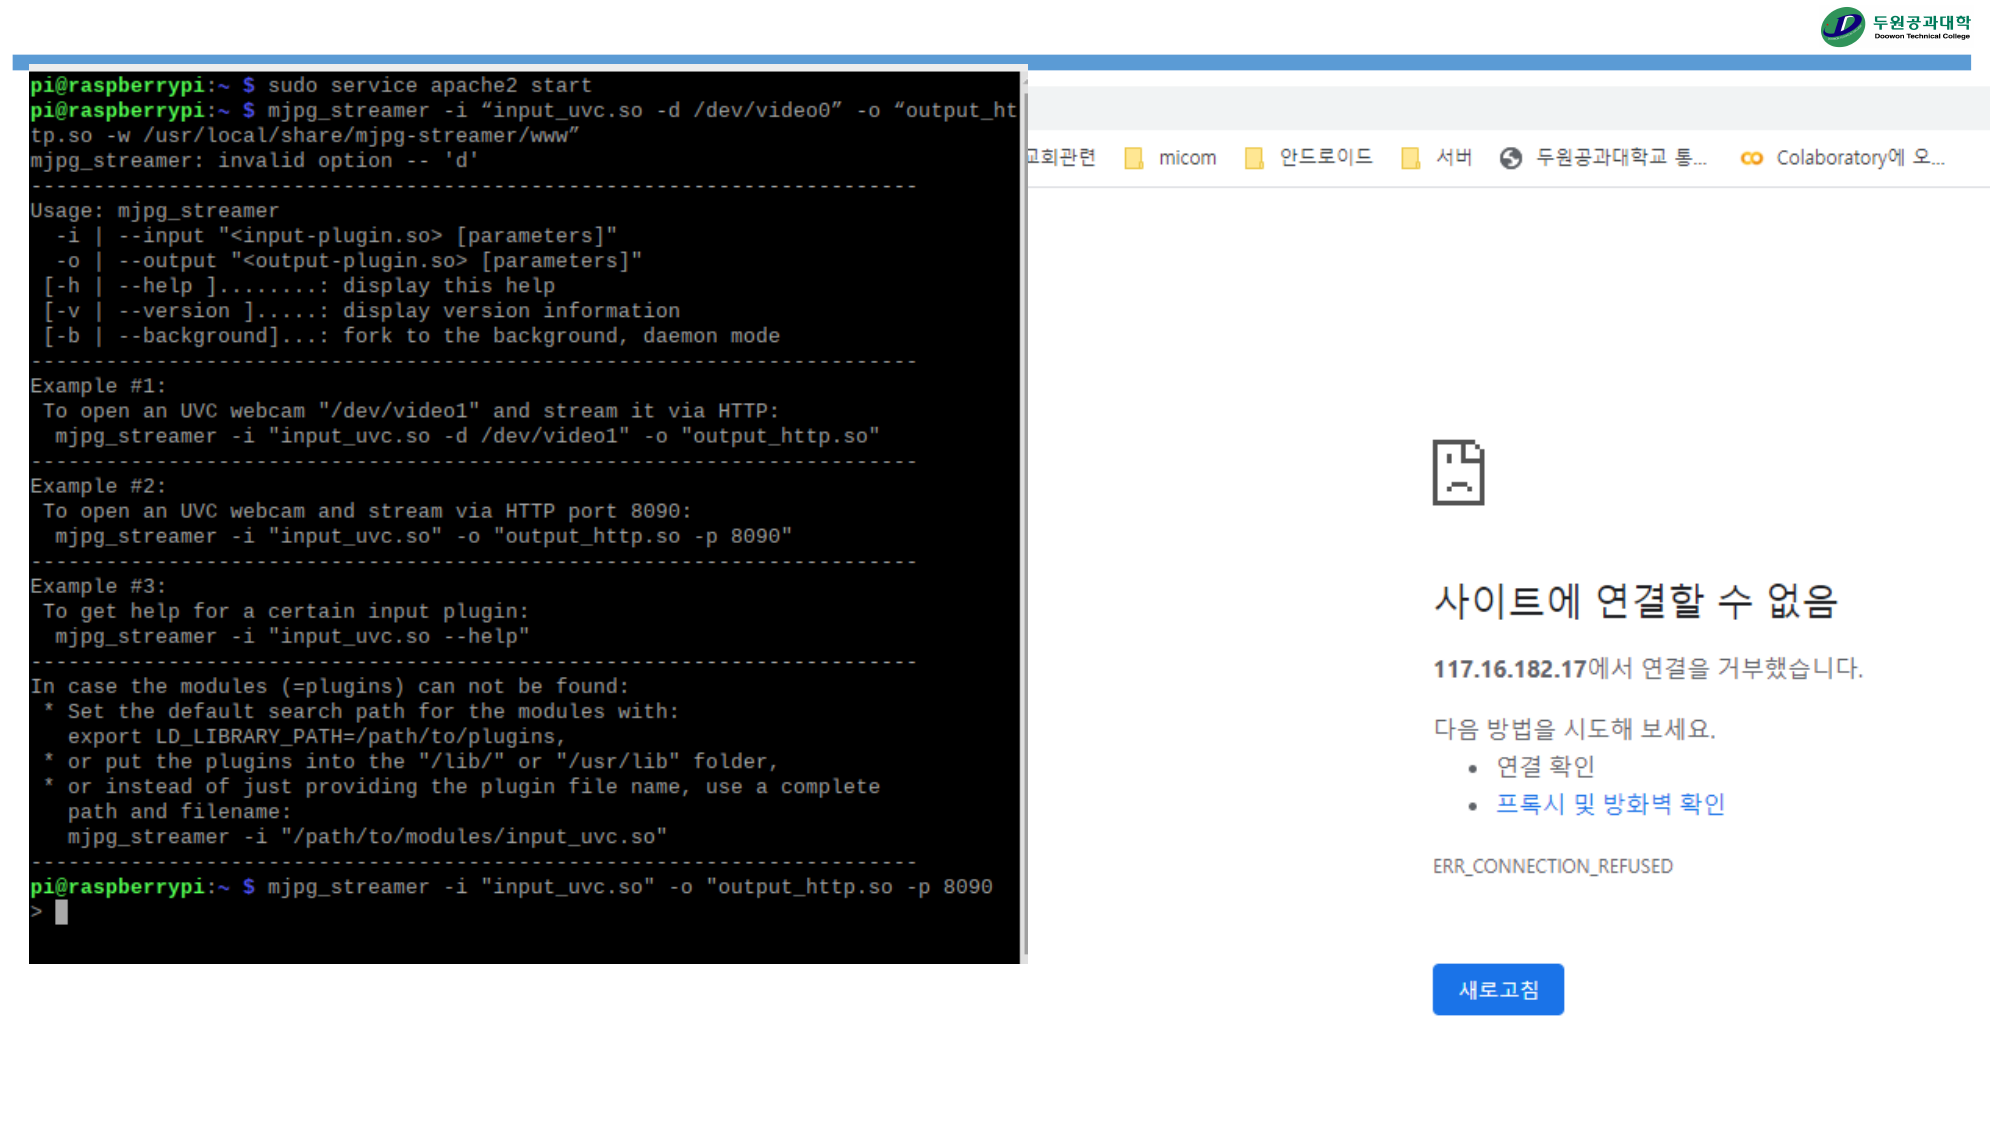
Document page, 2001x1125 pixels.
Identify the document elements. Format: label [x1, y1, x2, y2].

list [418, 85, 1990, 1111]
picture [1819, 5, 1974, 48]
picture [29, 64, 1028, 964]
